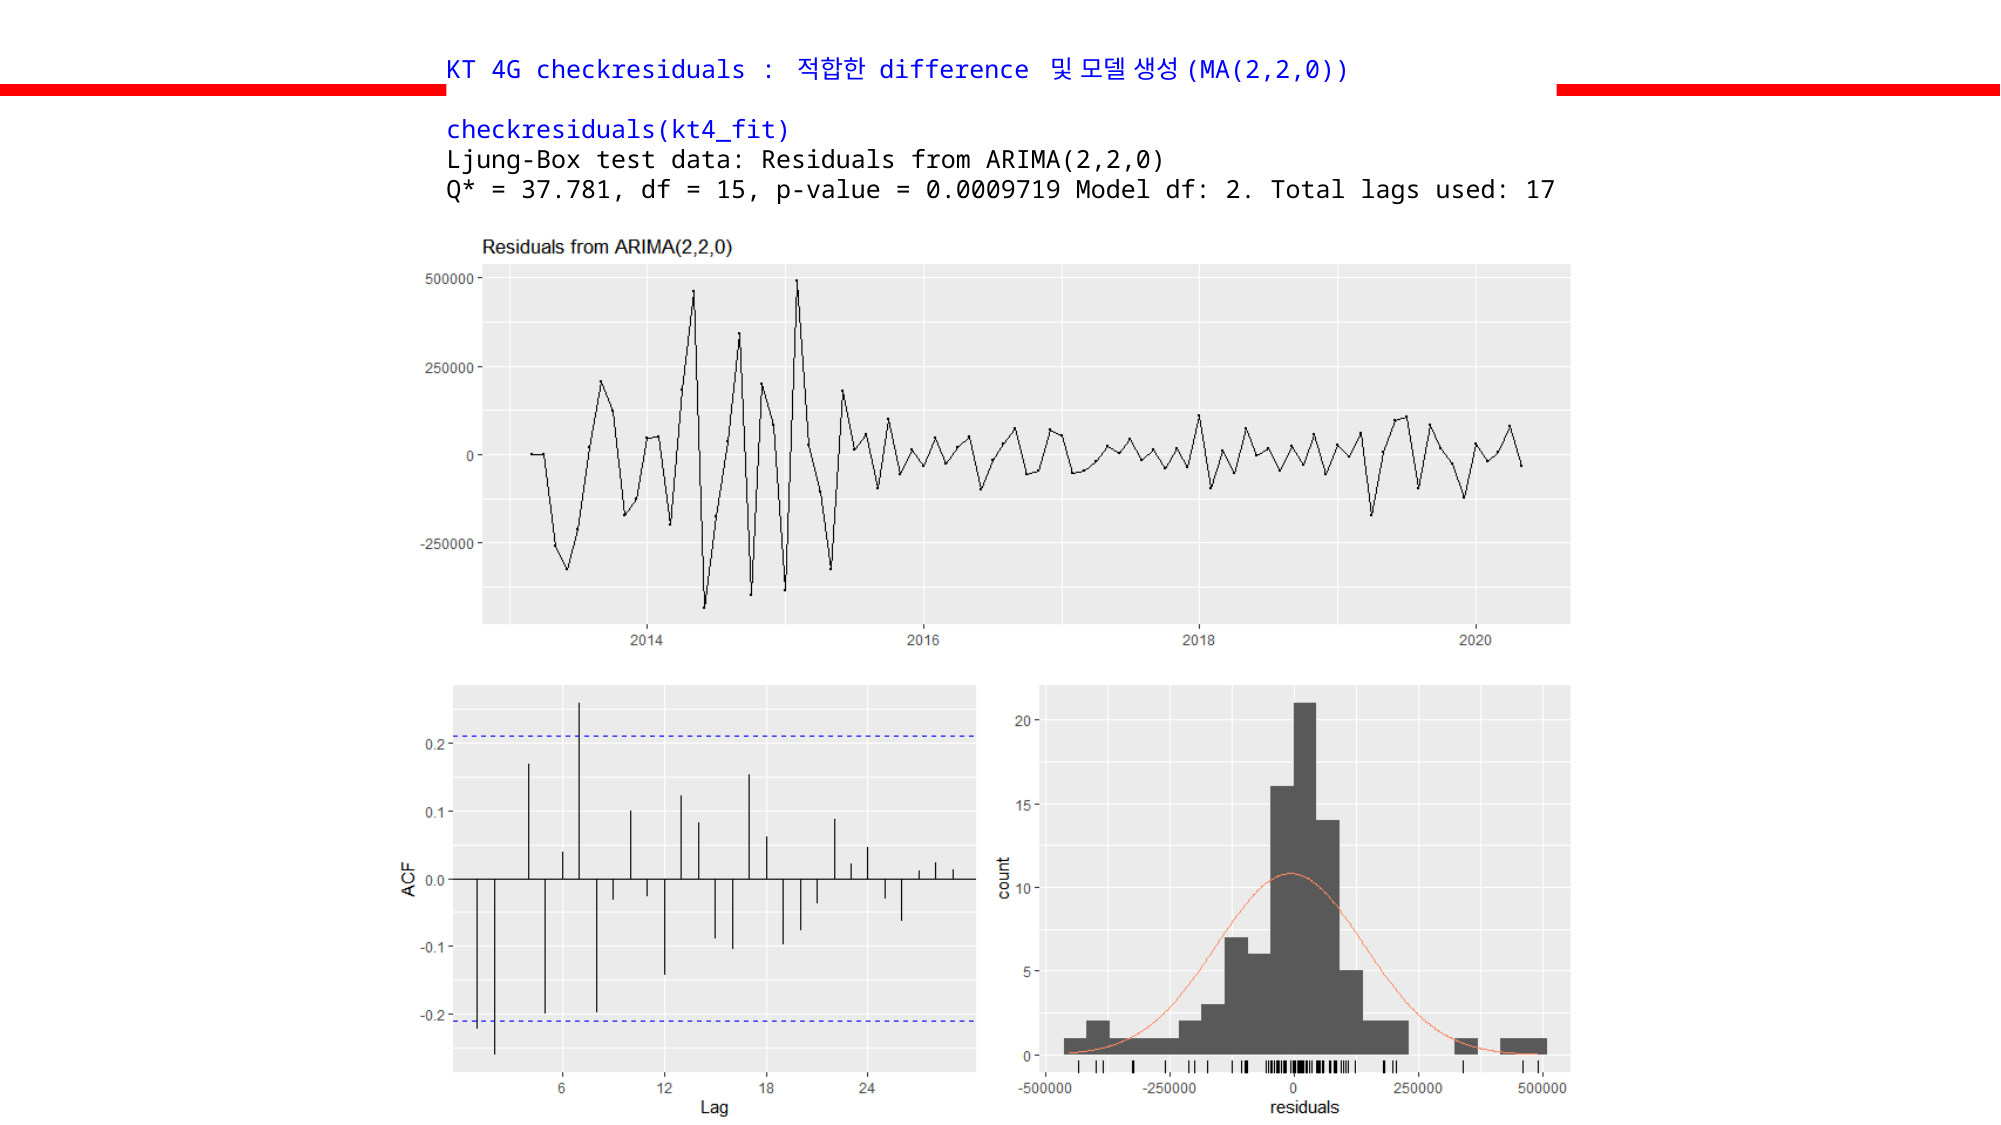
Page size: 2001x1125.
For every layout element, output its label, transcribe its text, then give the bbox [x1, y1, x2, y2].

text_box KT 4G checkresiduals : 적합한 difference 및 모델 생성(MA(2,2,0)) checkresiduals(kt4_fit) Ljung-Box test data: Residuals from ARIMA(2,2,0) Q* = 37.781, df = 15, p-value = 0.0009719 Model df: 2. Total lags used: 17 [446, 53, 1557, 204]
picture [391, 229, 1580, 1125]
